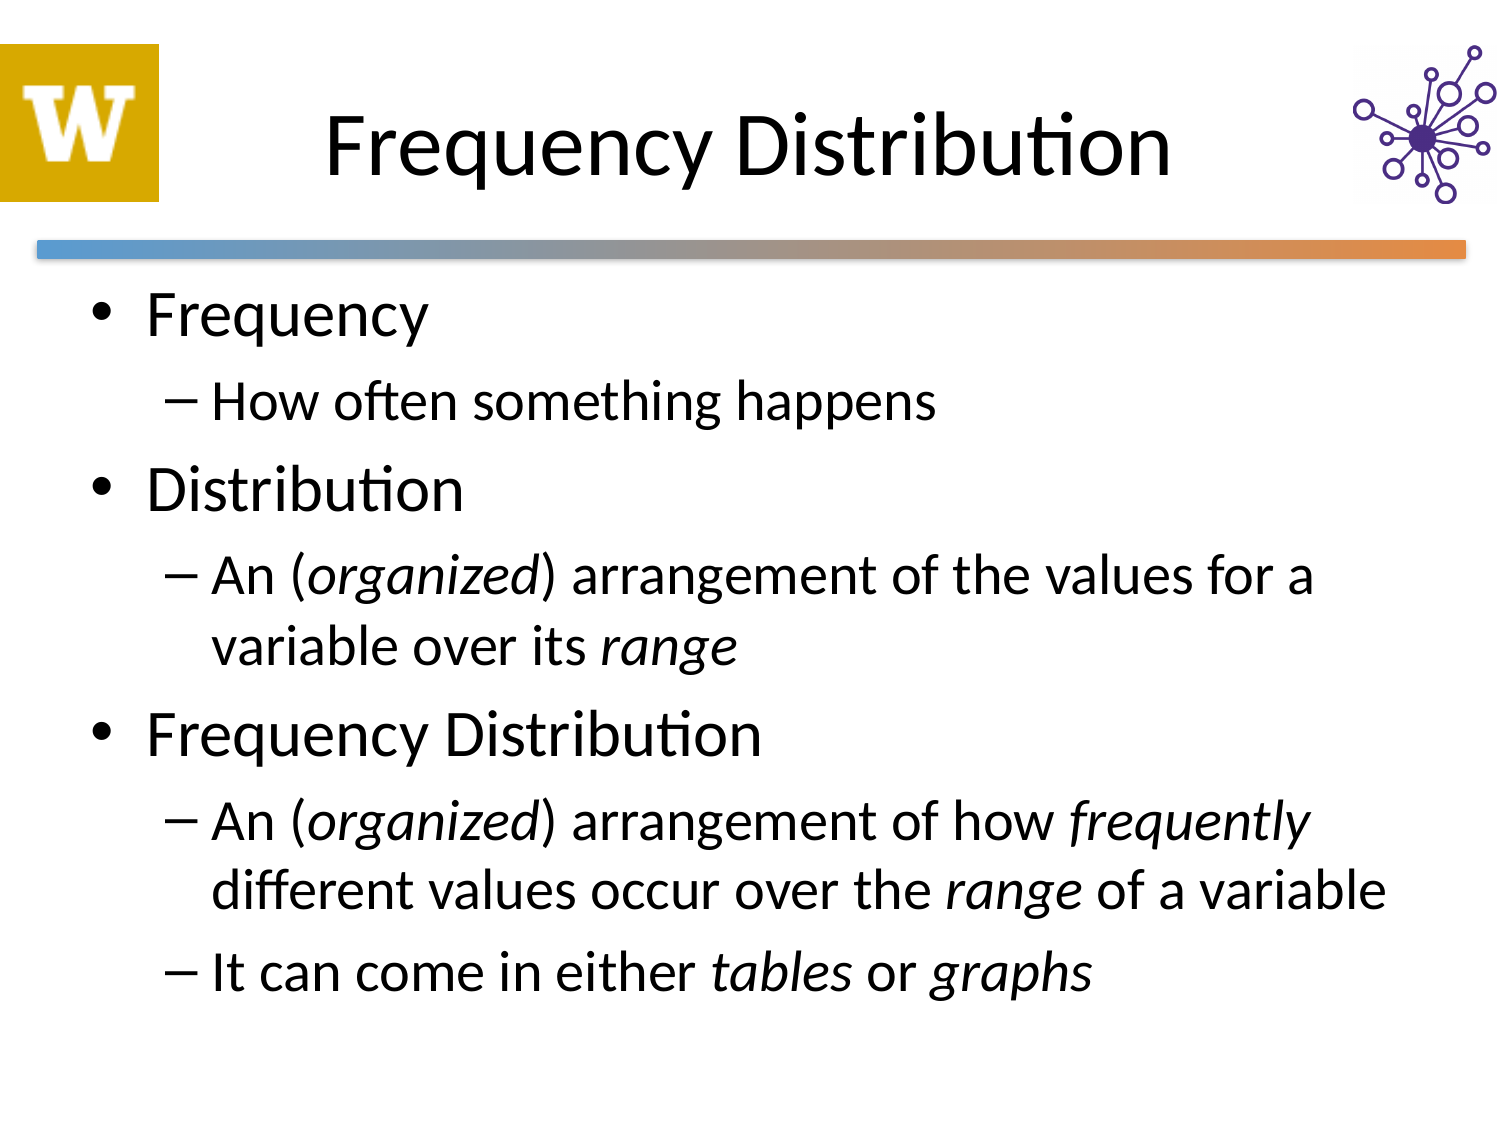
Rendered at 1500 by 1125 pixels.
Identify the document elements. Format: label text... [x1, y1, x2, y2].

picture [0, 44, 159, 202]
list Frequency How often something happens Distribution An (organized) arrangement of the values for a variable over its range Frequency Distribution An (organized) arrangement of how frequently different values occur over the range of a variable It can come in either tables or graphs [75, 262, 1425, 1093]
picture [1425, 45, 1497, 204]
title Frequency Distribution [75, 45, 1425, 233]
